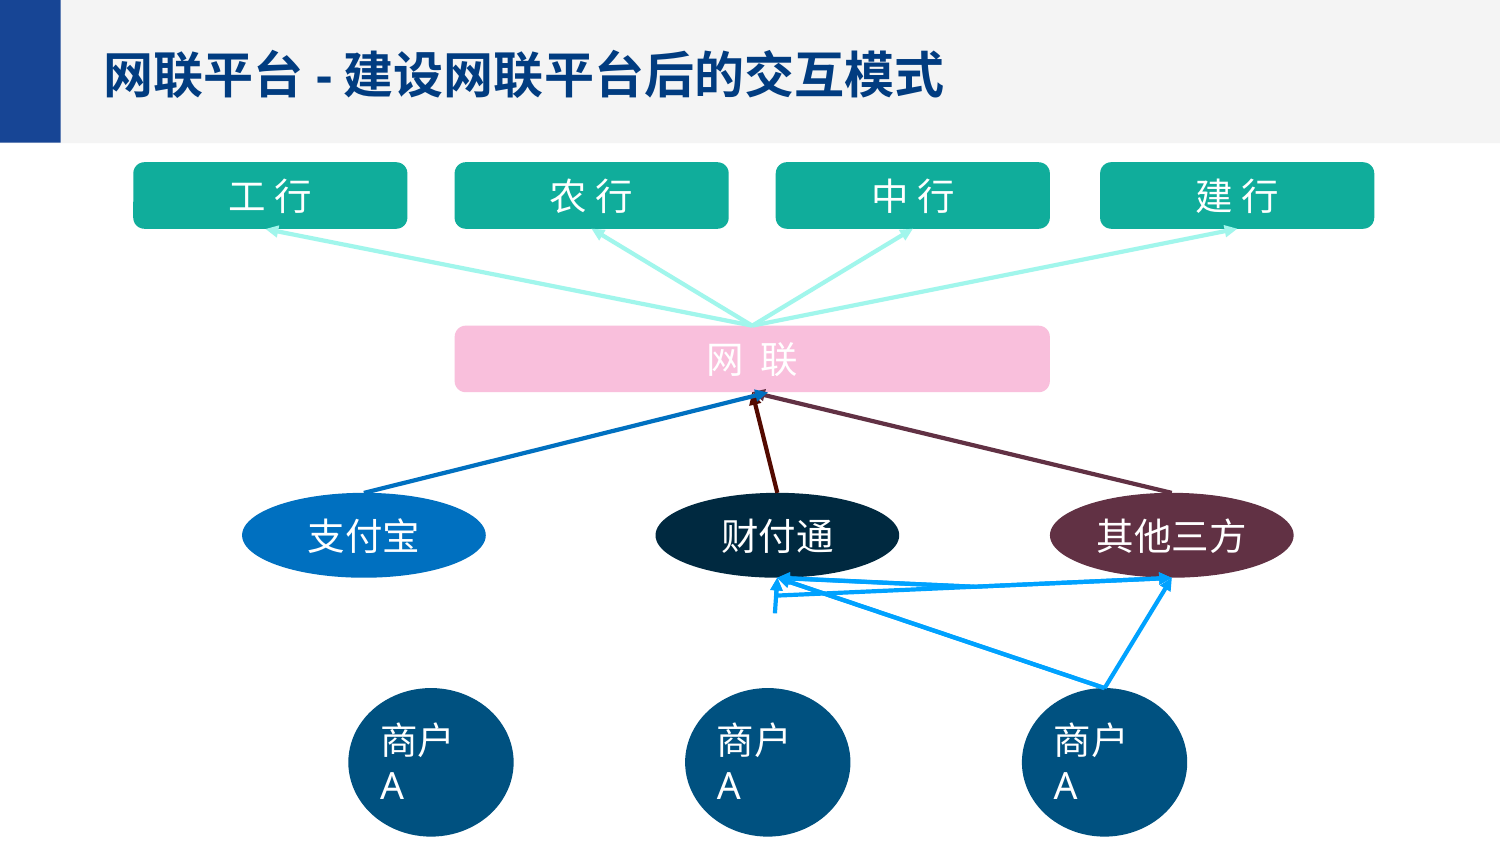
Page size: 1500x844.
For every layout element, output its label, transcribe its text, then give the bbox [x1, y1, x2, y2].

text_box 建 行 [1100, 162, 1375, 229]
text_box 支付宝 [242, 492, 486, 578]
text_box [751, 228, 1238, 326]
text_box 农 行 [454, 162, 729, 228]
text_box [591, 228, 751, 326]
text_box 中 行 [775, 162, 1050, 228]
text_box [265, 228, 591, 326]
text_box 商户A [1021, 719, 1188, 837]
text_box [363, 577, 1105, 720]
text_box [1105, 577, 1172, 720]
text_box 财付通 [655, 493, 900, 577]
text_box 网 联 [454, 326, 1050, 392]
text_box 商户A [685, 720, 851, 837]
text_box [363, 392, 769, 493]
text_box 其他三方 [1049, 492, 1294, 578]
text_box 商户A [348, 720, 514, 837]
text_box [778, 392, 1172, 493]
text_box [769, 392, 778, 493]
text_box 网联平台-建设网联平台后的交互模式 [96, 35, 987, 109]
text_box 工 行 [133, 162, 408, 229]
